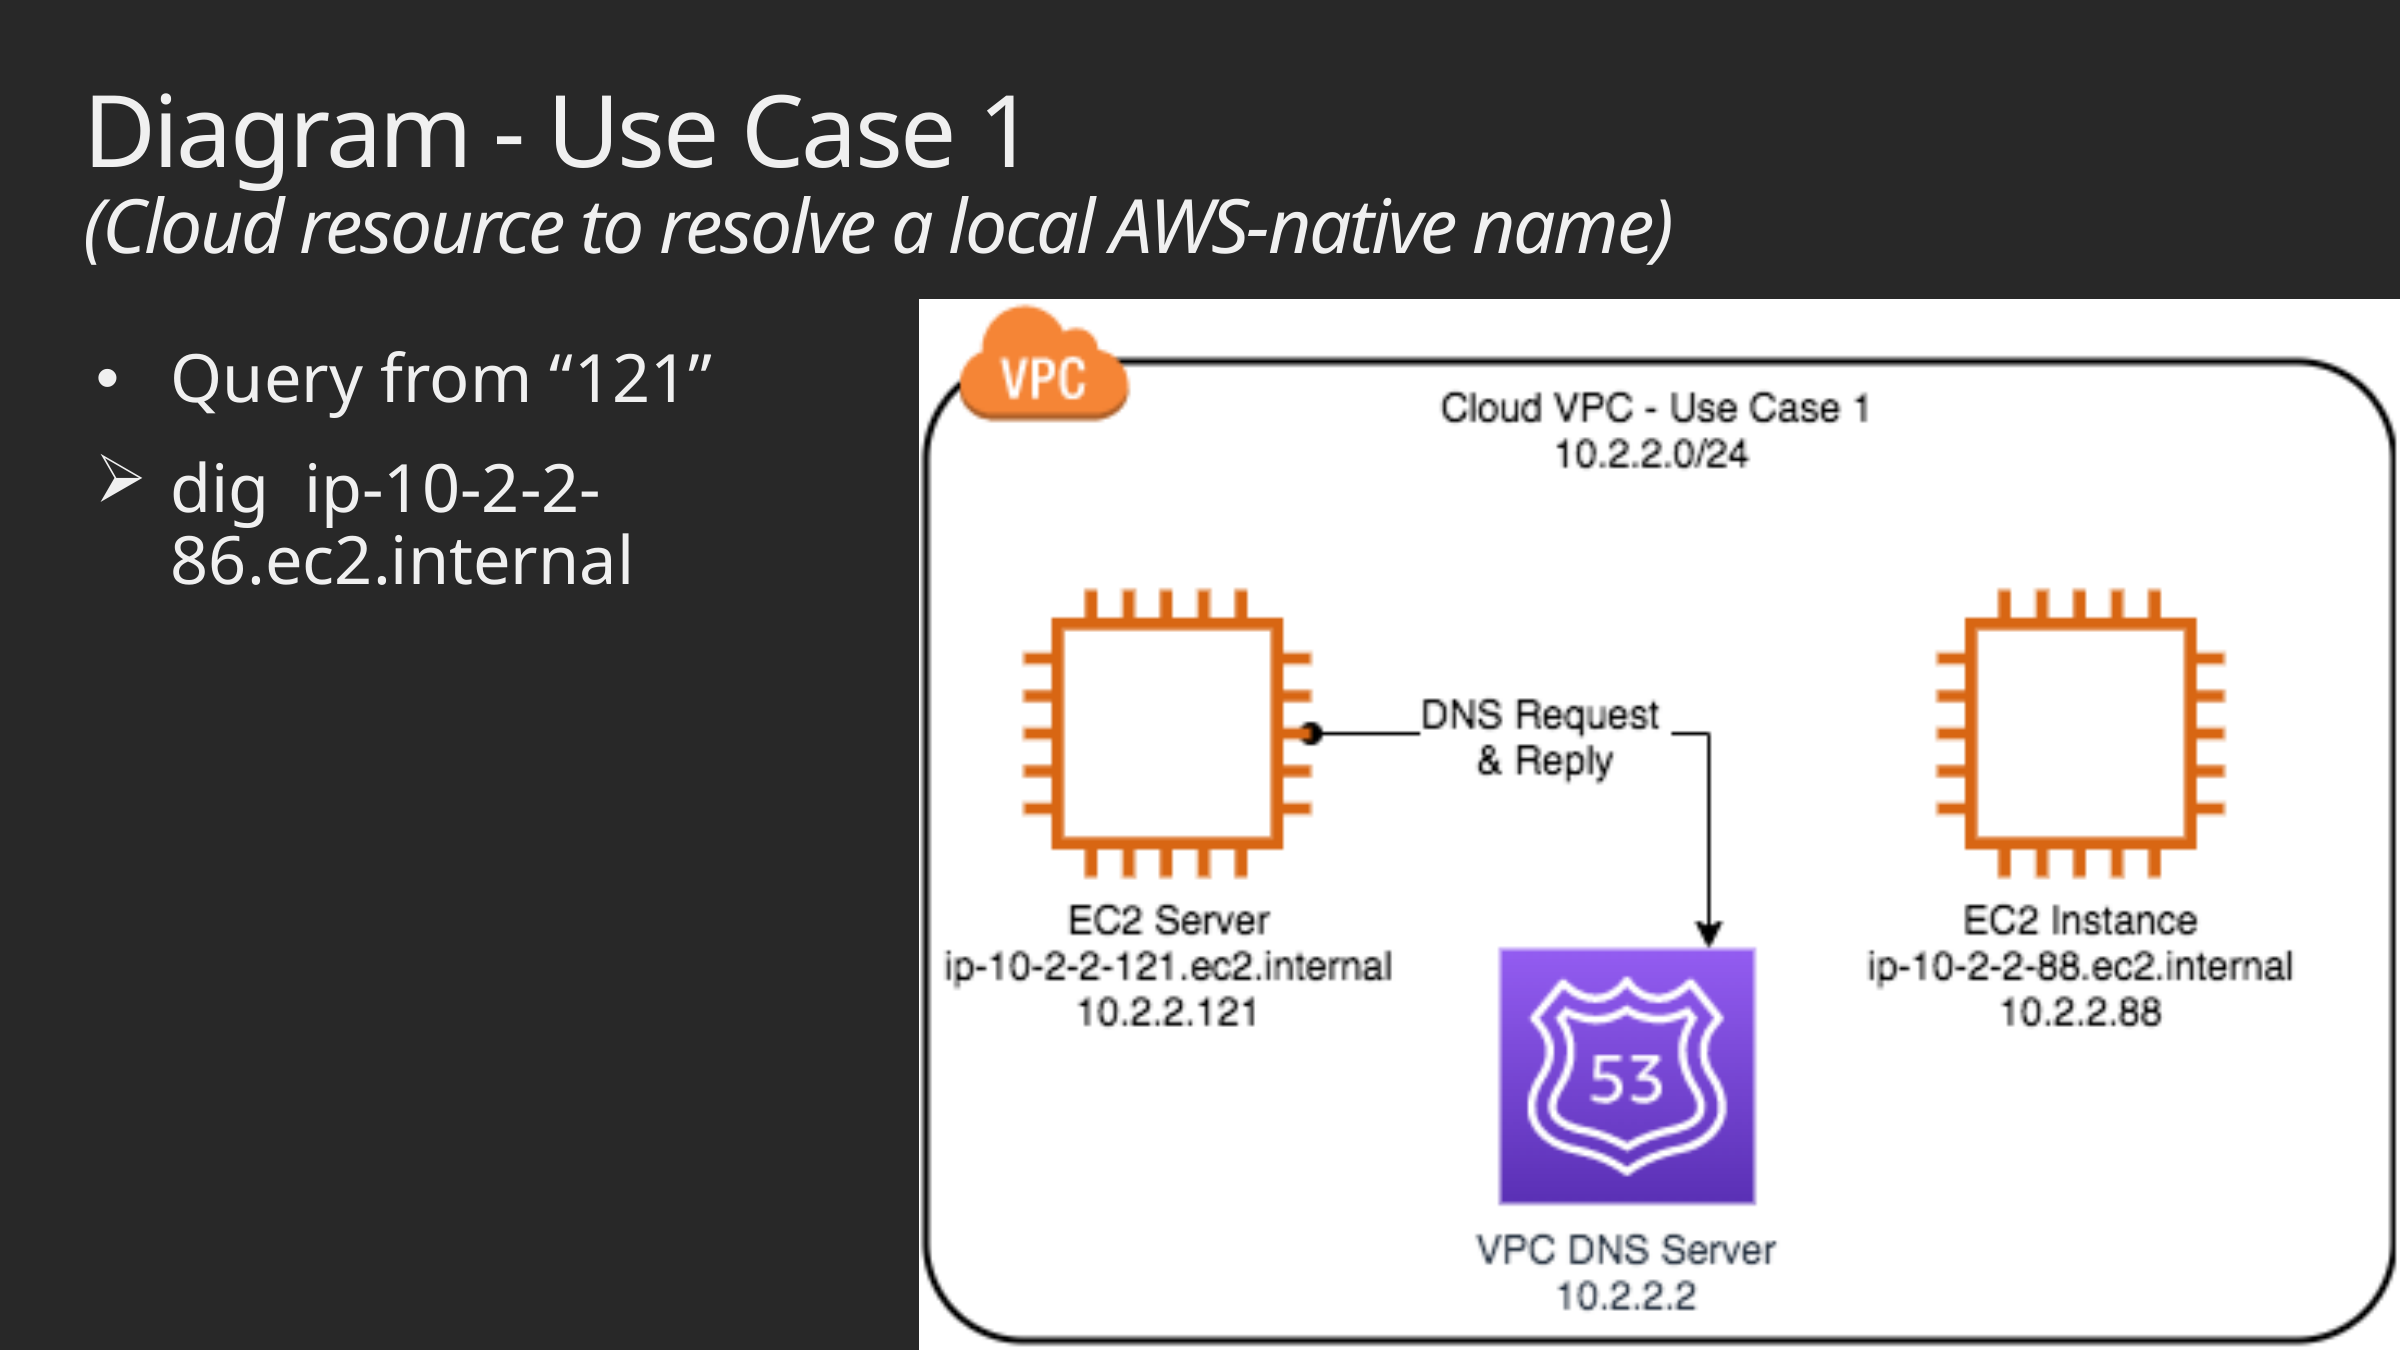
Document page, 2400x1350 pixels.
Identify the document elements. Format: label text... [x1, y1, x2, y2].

text_box Query from “121” dig ip-10-2-2-86.ec2.internal [65, 321, 919, 623]
title Diagram - Use Case 1 (Cloud resource to resolve a local AWS-native name) [53, 56, 2347, 300]
picture [919, 299, 2400, 1350]
